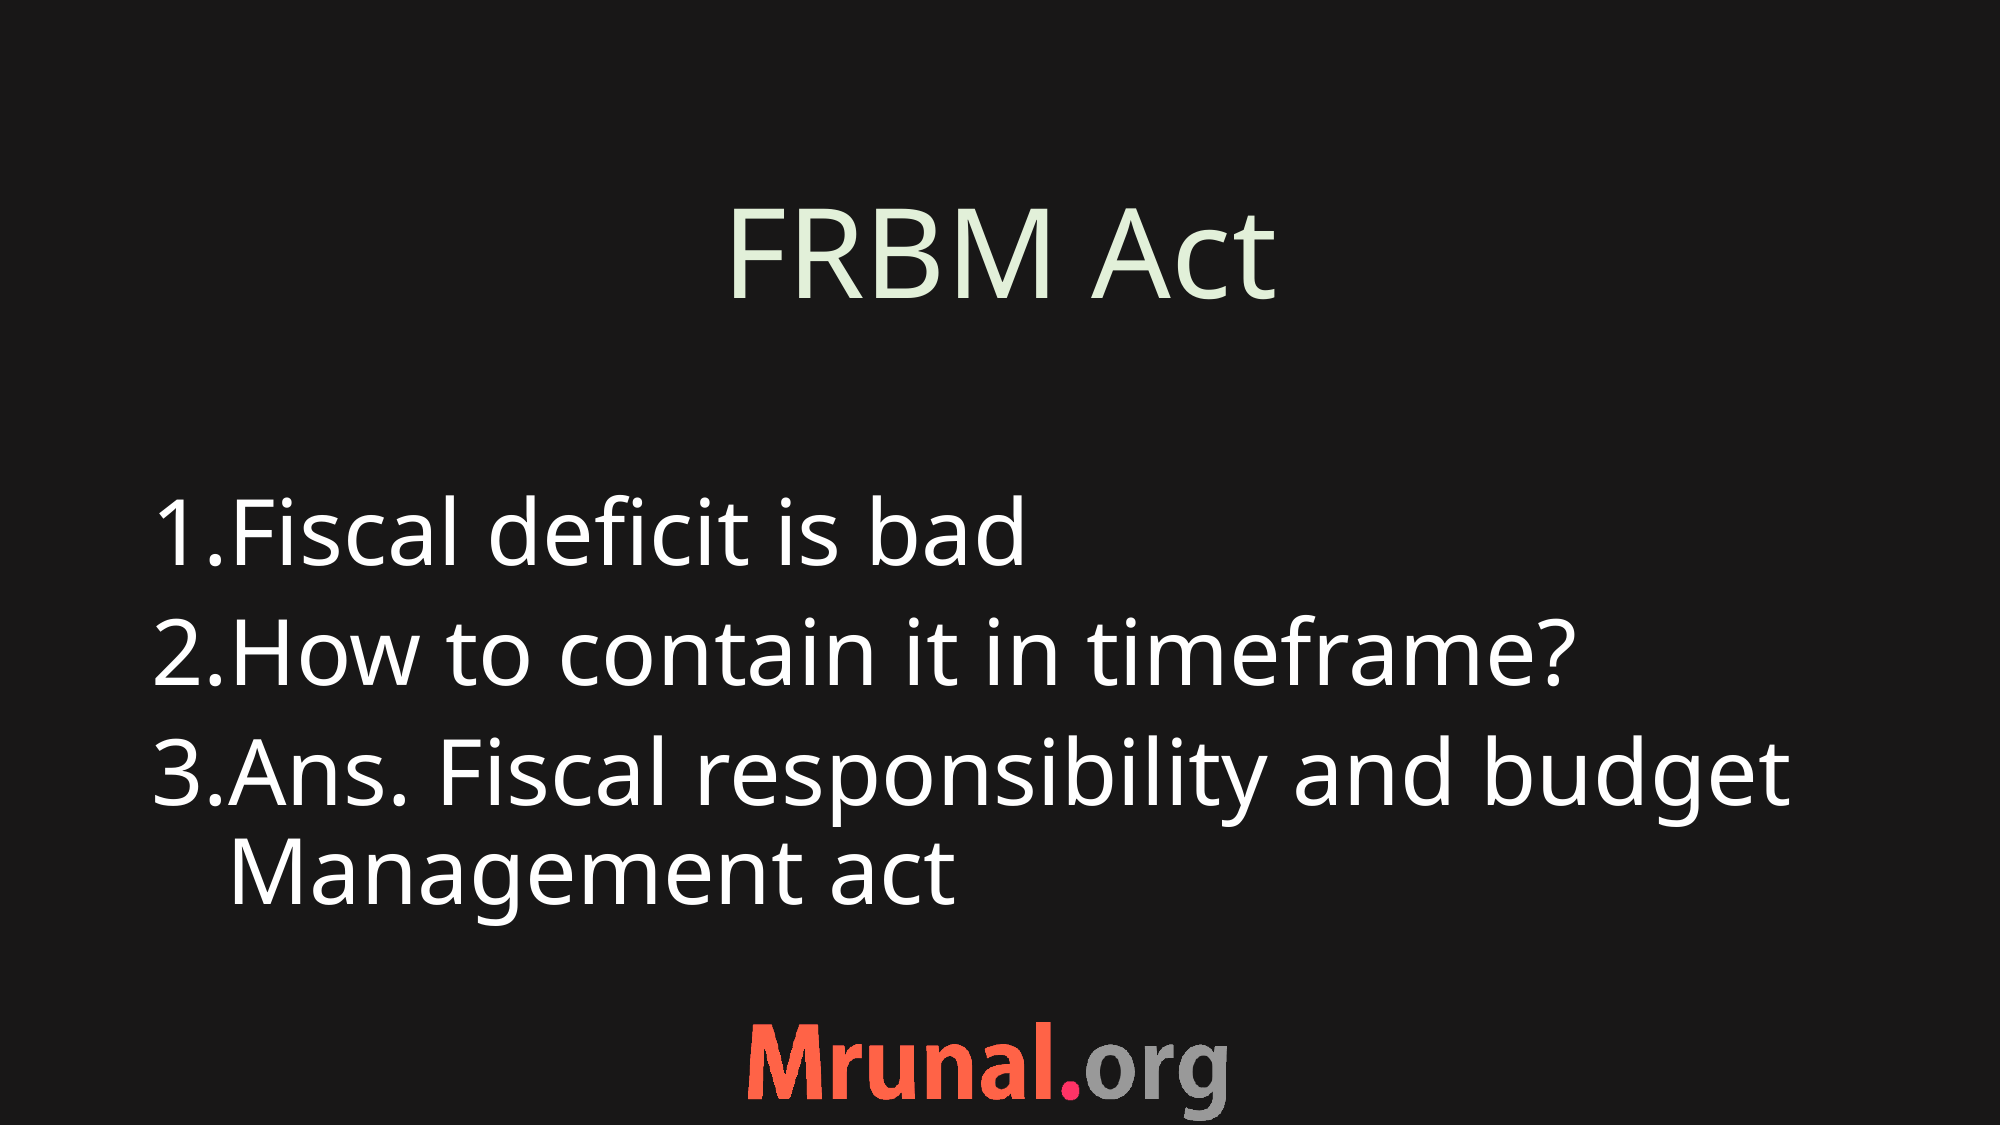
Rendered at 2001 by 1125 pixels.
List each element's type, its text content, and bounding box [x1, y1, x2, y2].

list Fiscal deficit is bad How to contain it in timeframe? Ans. Fiscal responsibility and budget Management act [136, 479, 1862, 999]
picture [741, 1005, 1230, 1125]
title FRBM Act [137, 76, 1863, 441]
